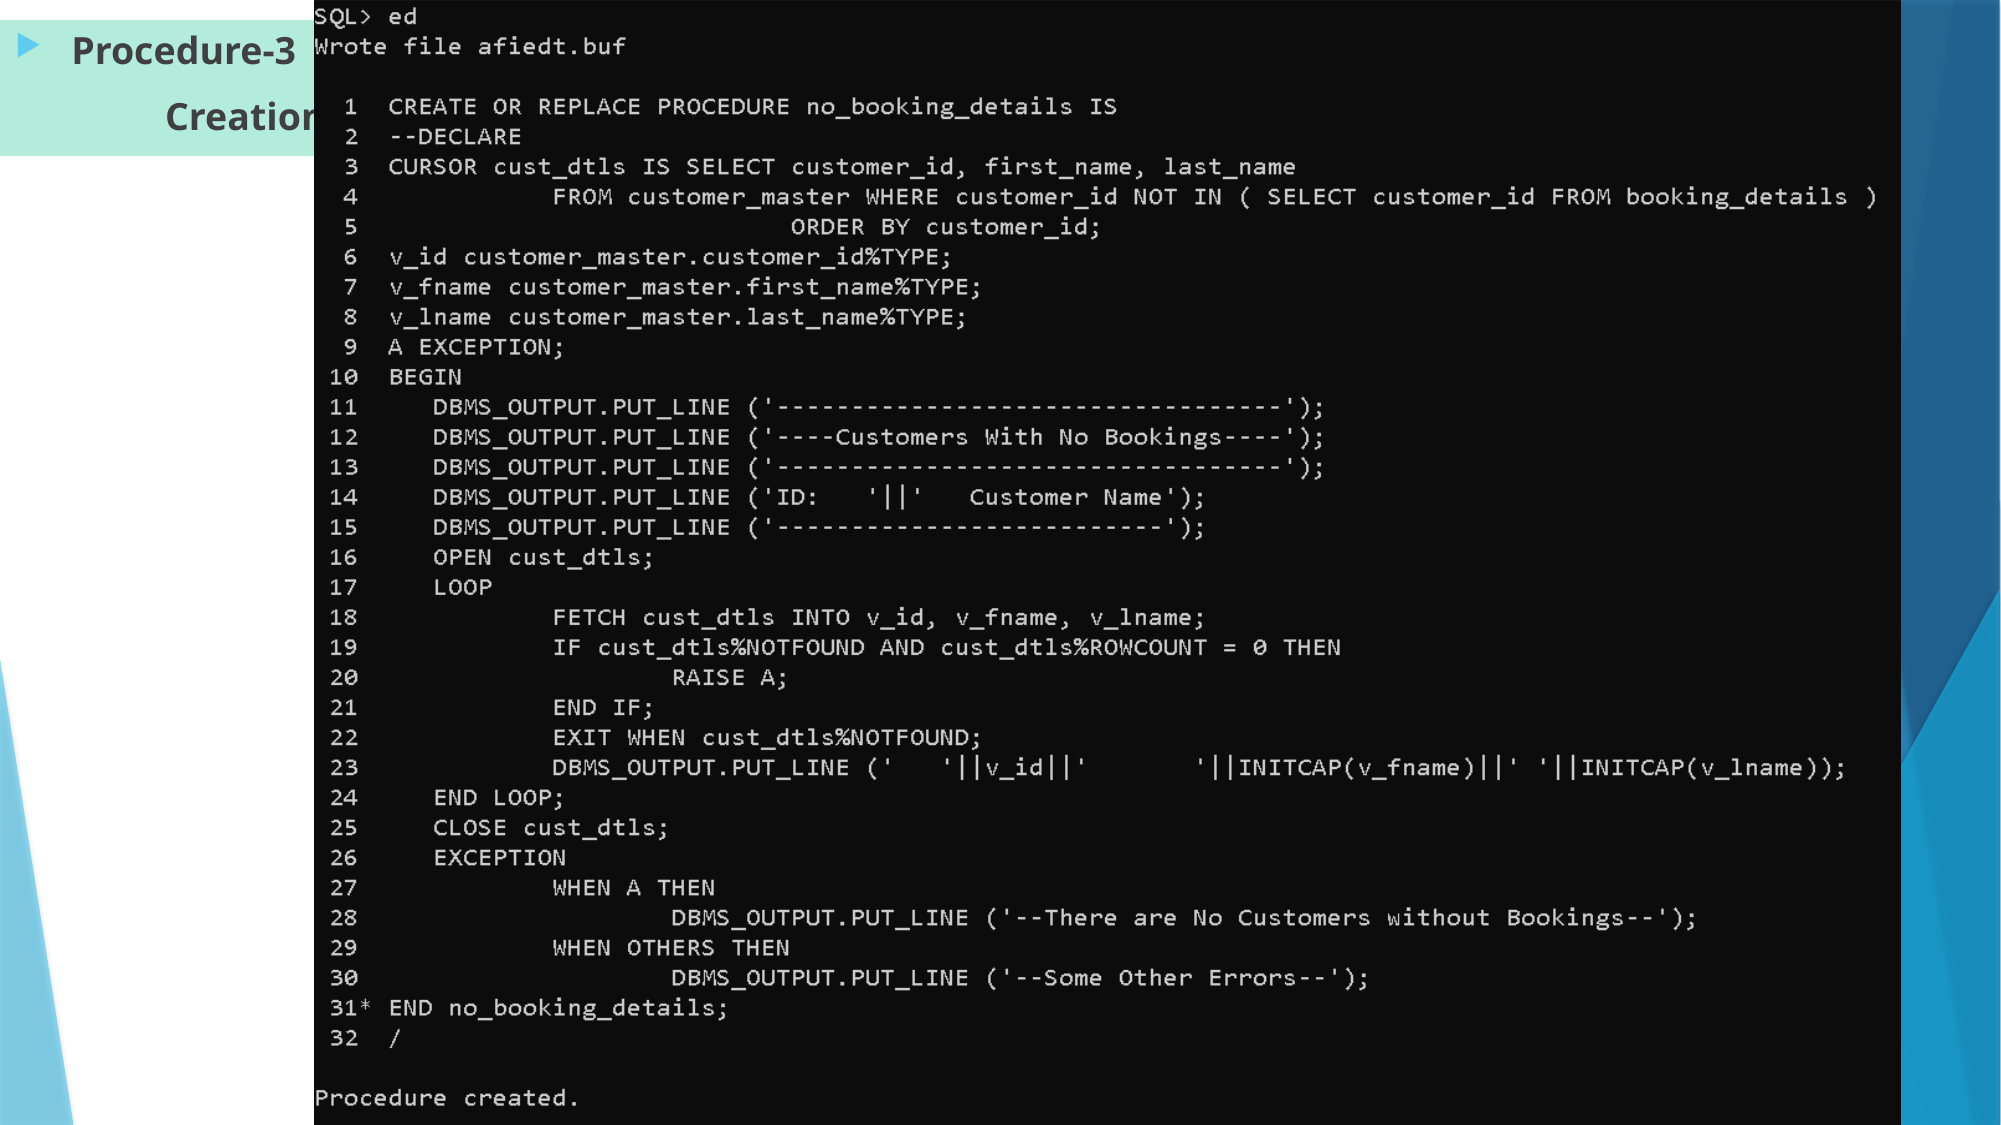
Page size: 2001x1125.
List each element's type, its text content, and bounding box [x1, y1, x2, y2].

picture [314, 0, 1901, 1125]
list Procedure-3 Creation: [0, 19, 309, 156]
